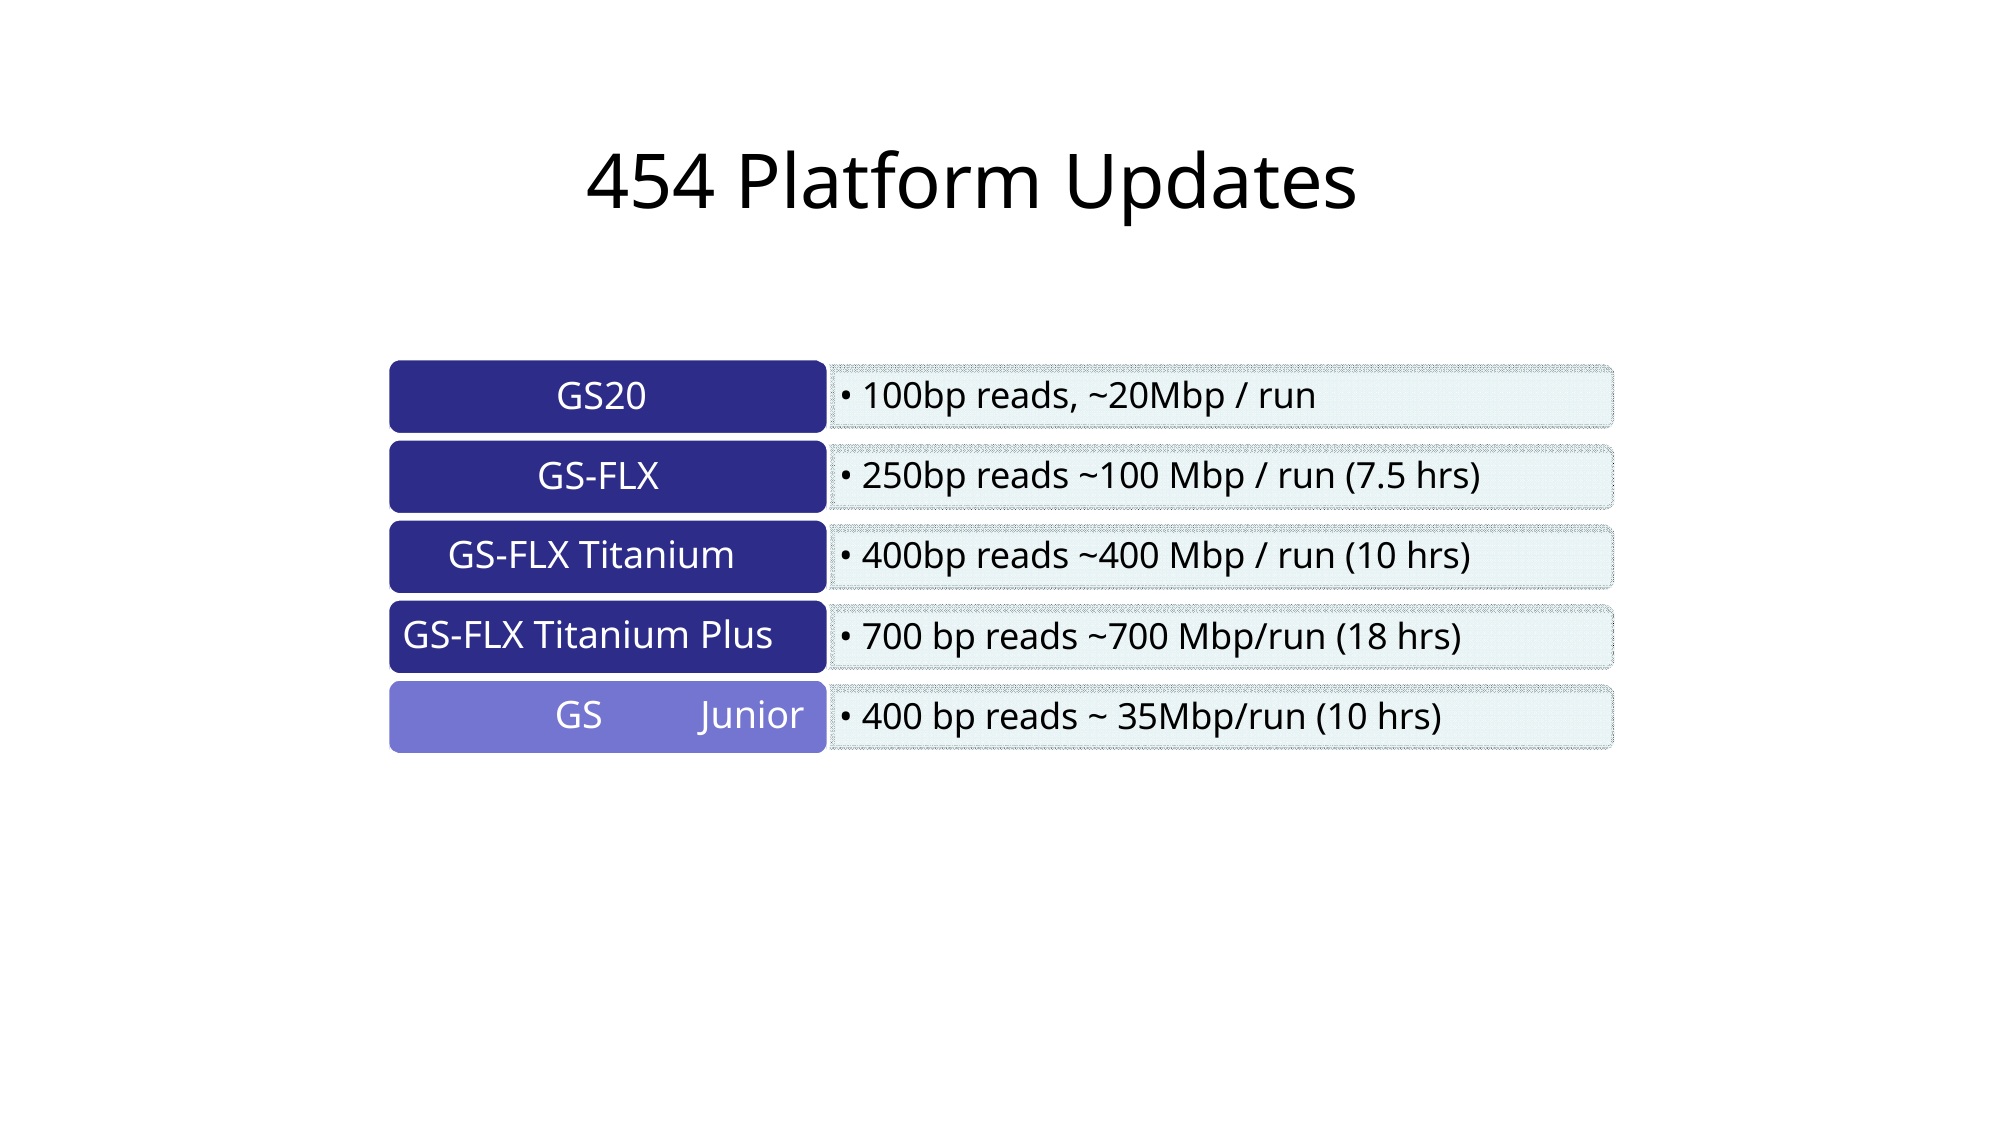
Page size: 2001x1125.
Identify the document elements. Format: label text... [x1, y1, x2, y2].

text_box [385, 436, 1615, 596]
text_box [385, 676, 831, 758]
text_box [385, 356, 1615, 436]
title 454 Platform Updates [584, 82, 1415, 273]
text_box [385, 596, 1615, 750]
